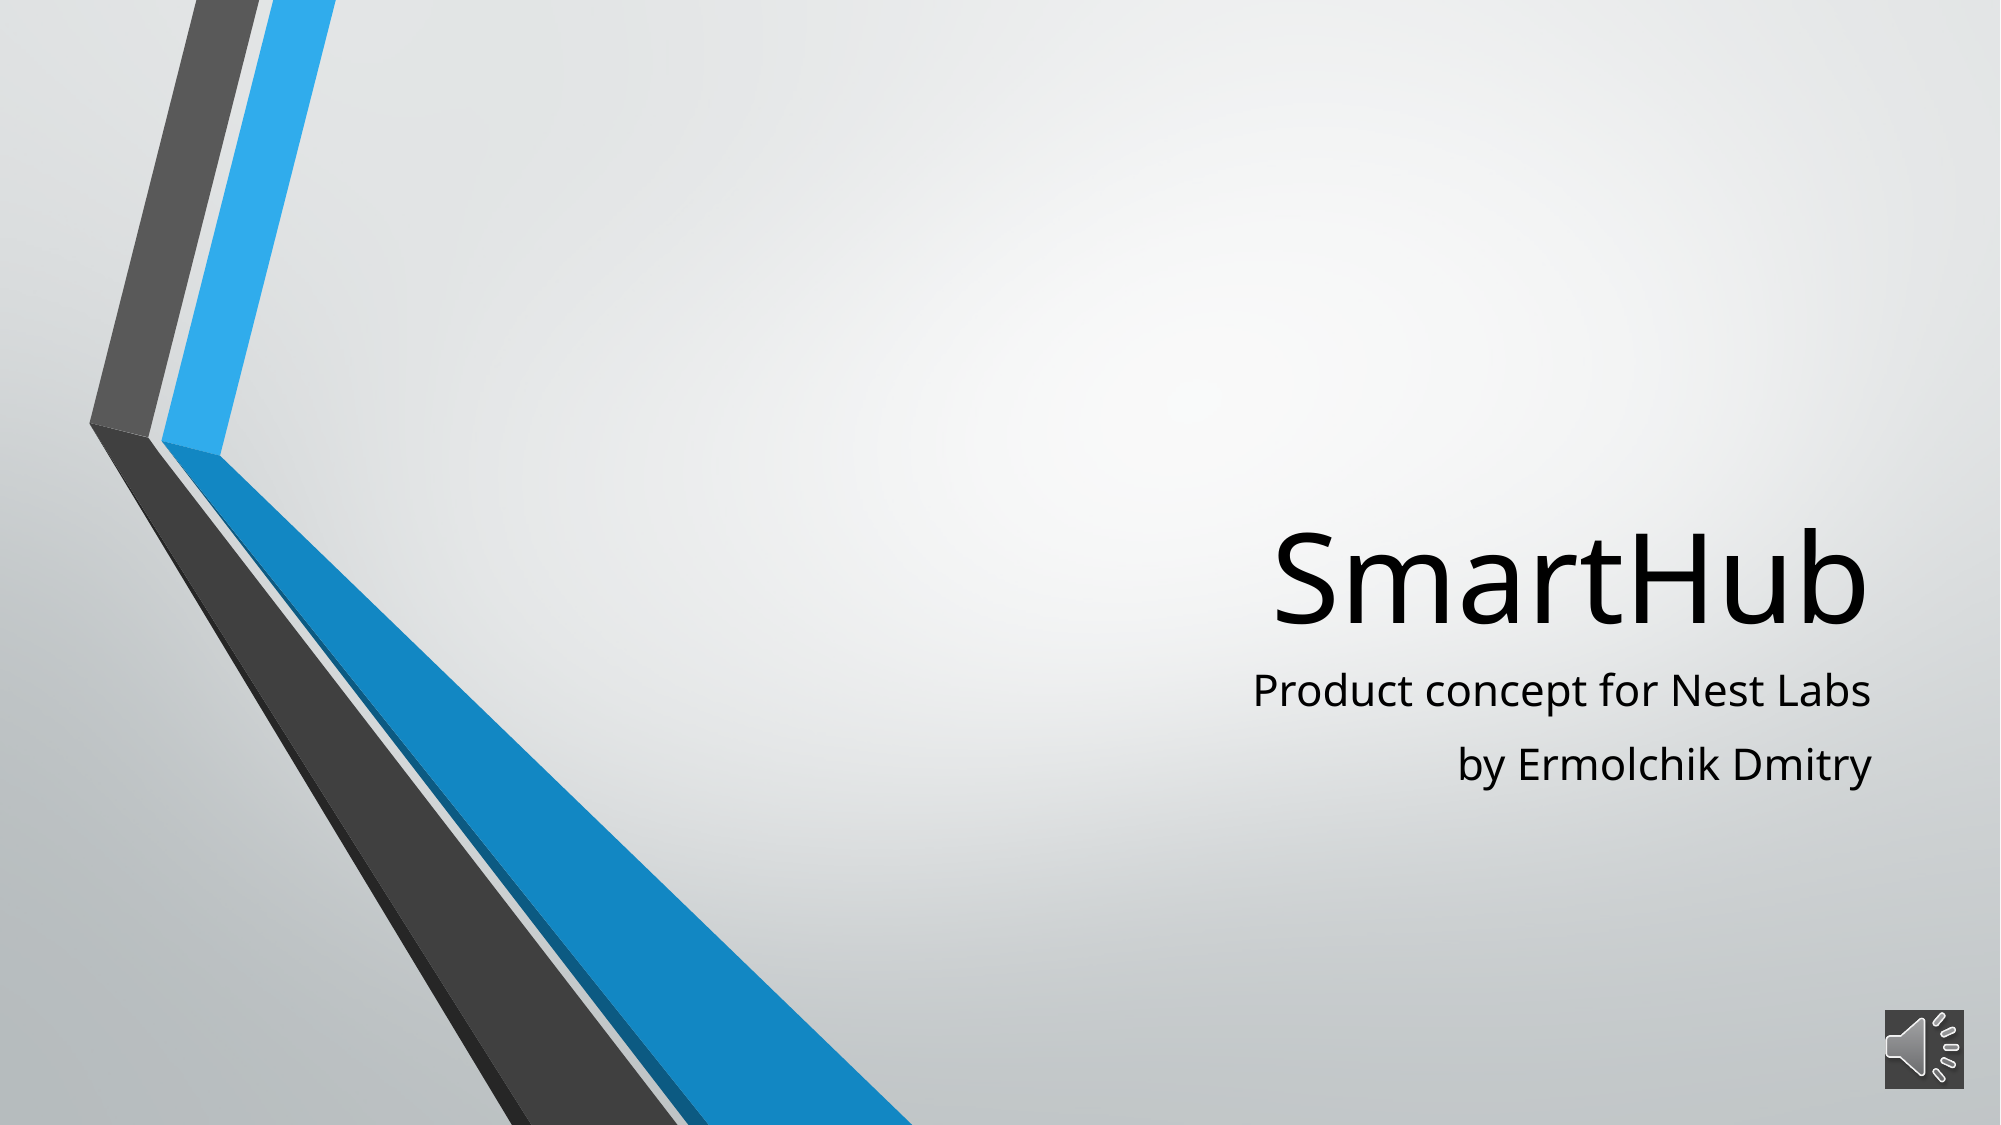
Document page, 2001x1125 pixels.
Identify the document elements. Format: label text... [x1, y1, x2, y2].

subtitle Product concept for Nest Labs by Ermolchik Dmitry [740, 655, 1887, 884]
title SmartHub [480, 226, 1887, 656]
picture [1884, 1009, 1965, 1090]
